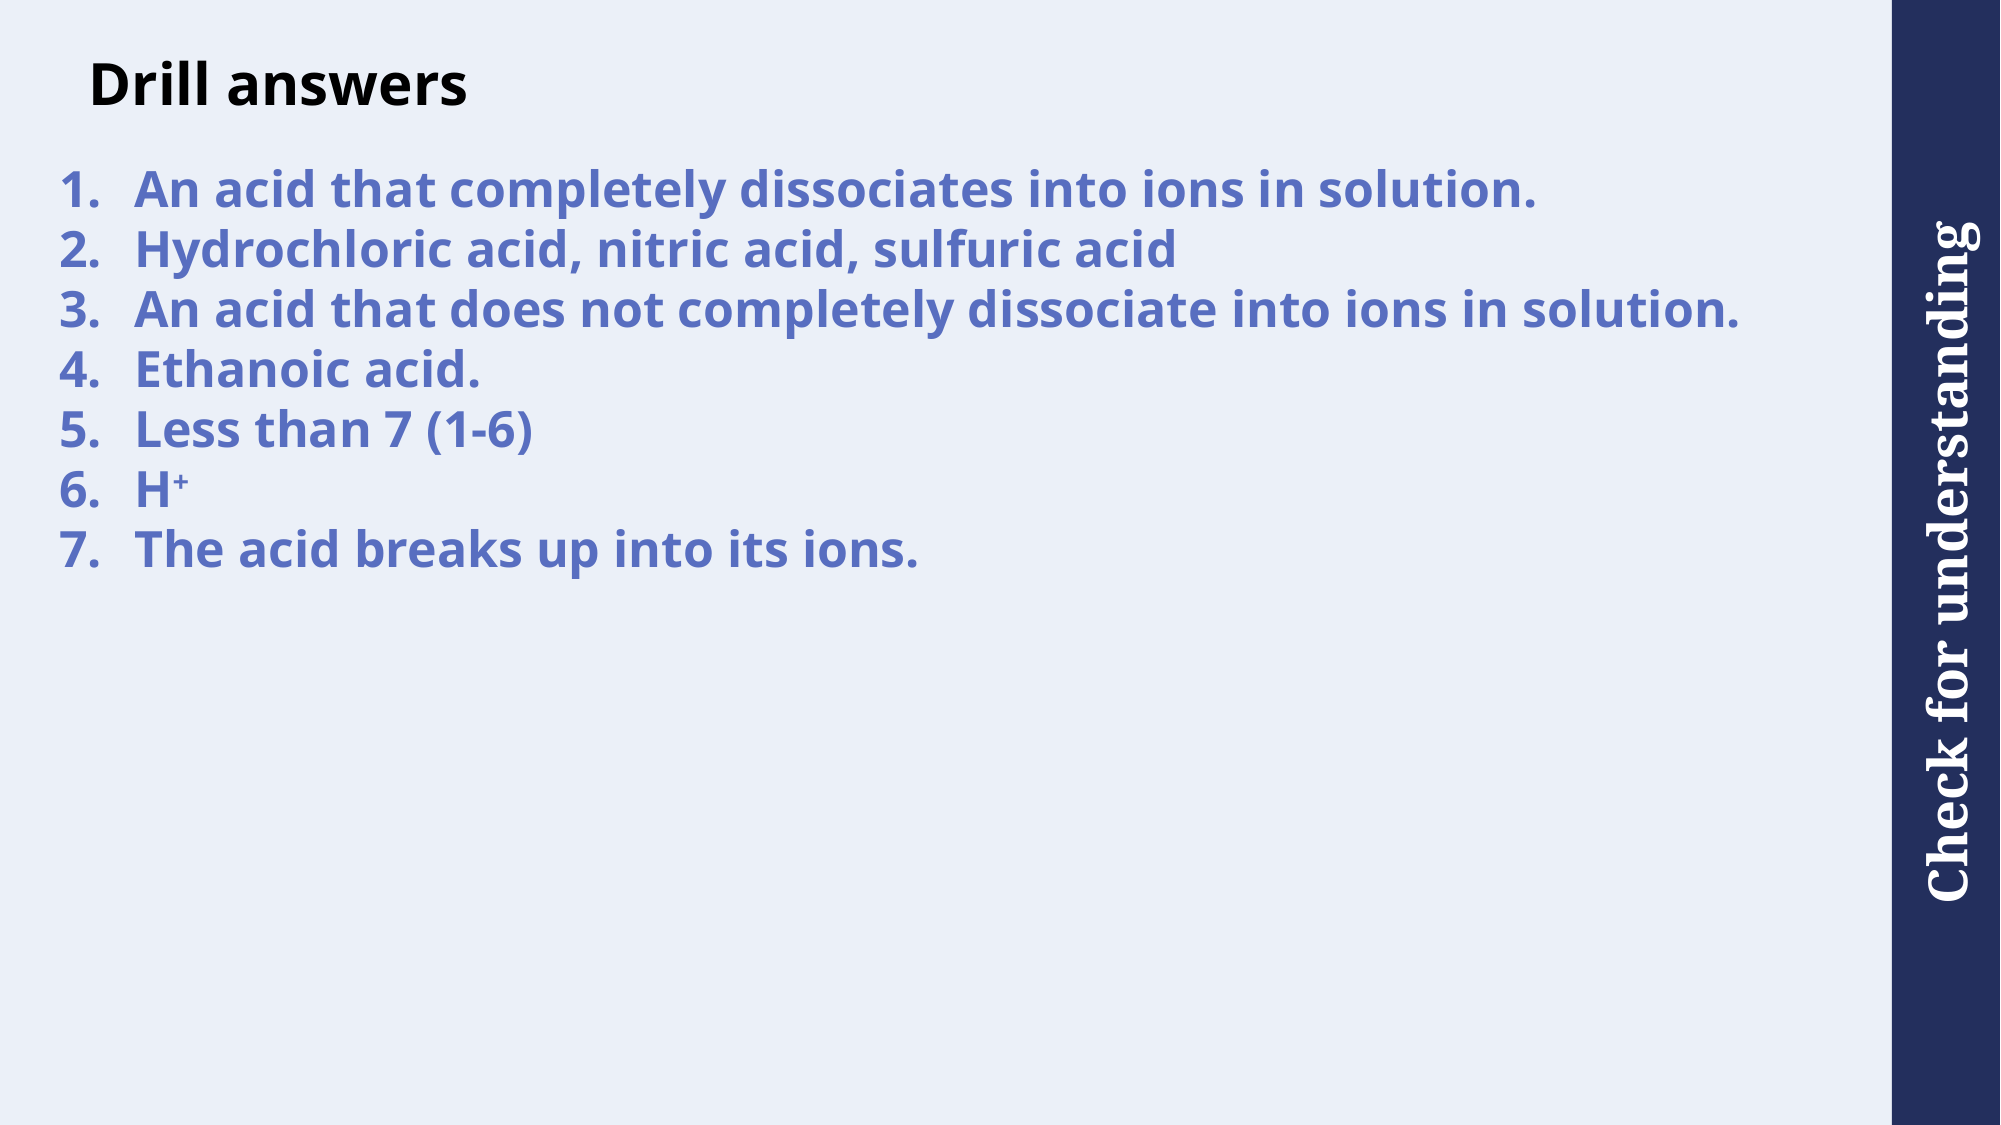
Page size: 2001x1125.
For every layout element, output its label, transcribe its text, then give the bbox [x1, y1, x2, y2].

title Drill answers [88, 0, 1831, 119]
text_box An acid that completely dissociates into ions in solution. Hydrochloric acid, nitric acid, sulfuric acid An acid that does not completely dissociate into ions in solution. Ethanoic acid. Less than 7 (1-6) H+ The acid breaks up into its ions. [44, 150, 1900, 586]
